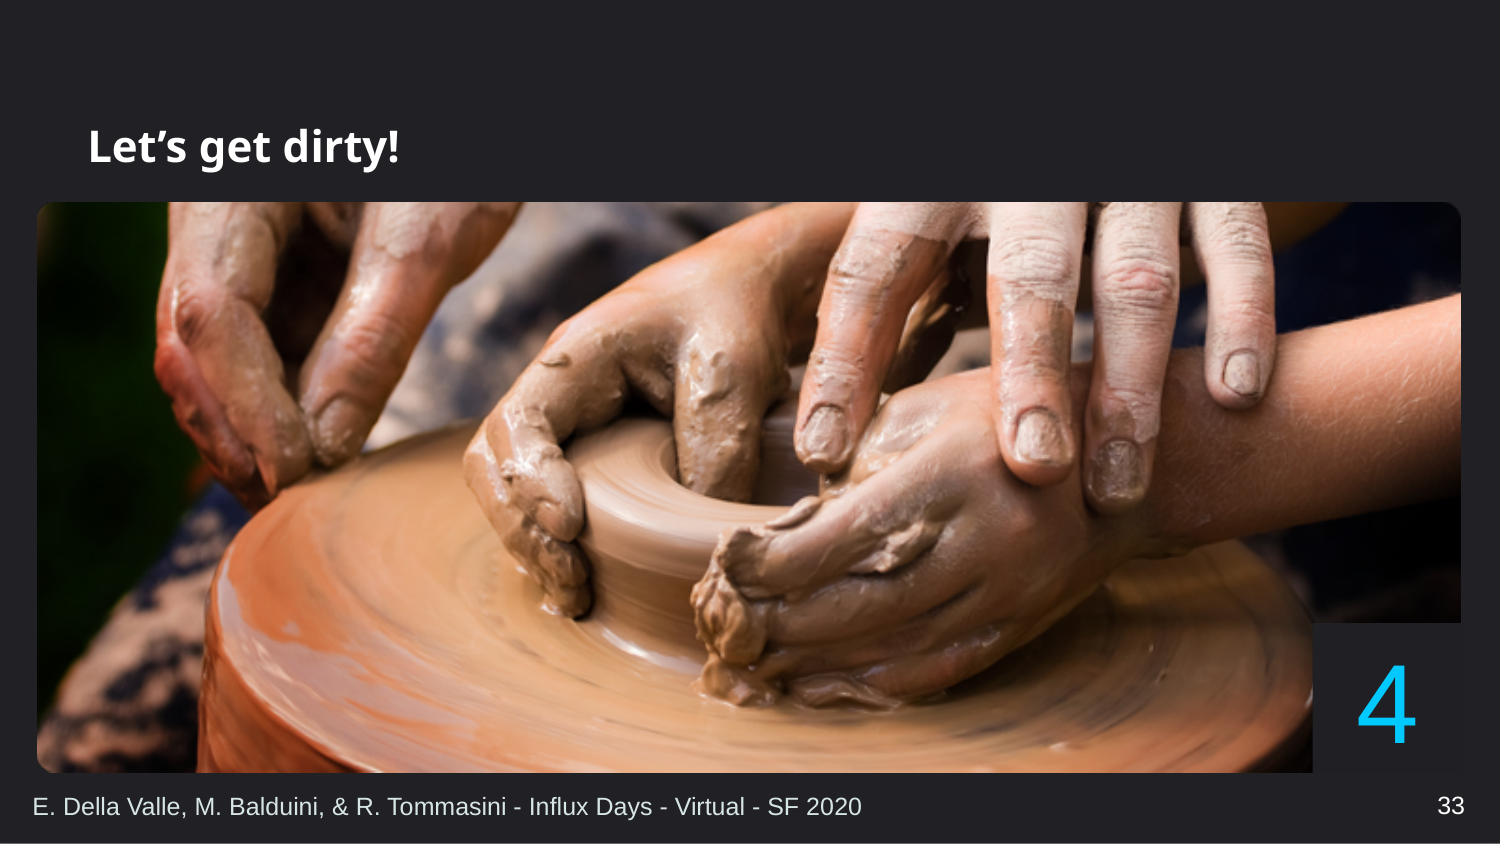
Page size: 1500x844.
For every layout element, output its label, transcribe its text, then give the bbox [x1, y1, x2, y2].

slide_number 33 [1142, 782, 1481, 828]
title Let’s get dirty! [76, 99, 1423, 196]
picture [37, 201, 1461, 774]
footer E. Della Valle, M. Balduini, & R. Tommasini - Influx Days - Virtual - SF 2020 [17, 783, 1135, 828]
